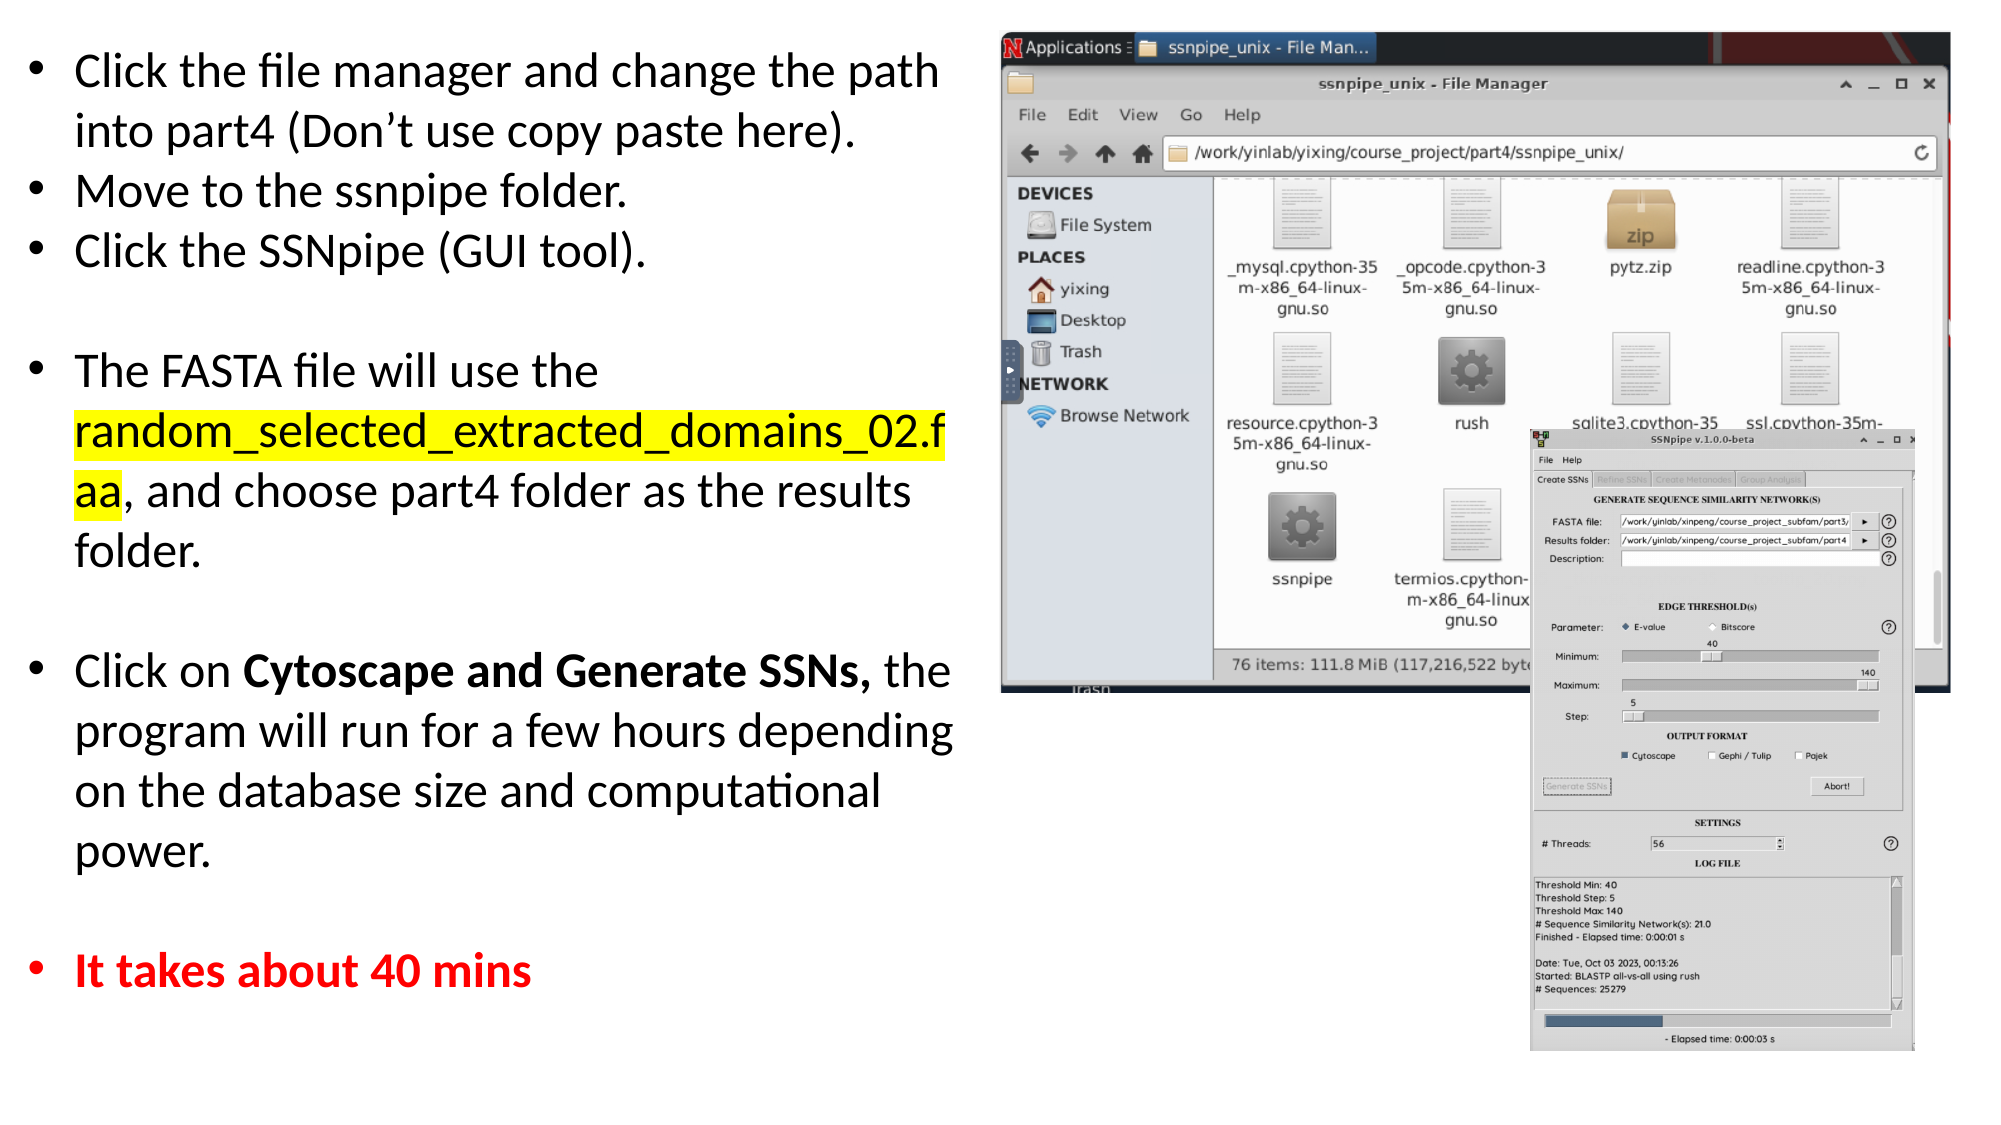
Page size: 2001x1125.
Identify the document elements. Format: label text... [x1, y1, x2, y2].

picture [999, 30, 1951, 1051]
text_box Click the file manager and change the path into part4 (Don’t use copy paste here). Move to the ssnpipe folder. Click the SSNpipe (GUI tool). The FASTA file will use the random_selected_extracted_domains_02.faa, and choose part4 folder as the results folder. Click on Cytoscape and Generate SSNs, the program will run for a few hours depending on the database size and computational power. It takes about 40 mins [12, 30, 972, 1096]
